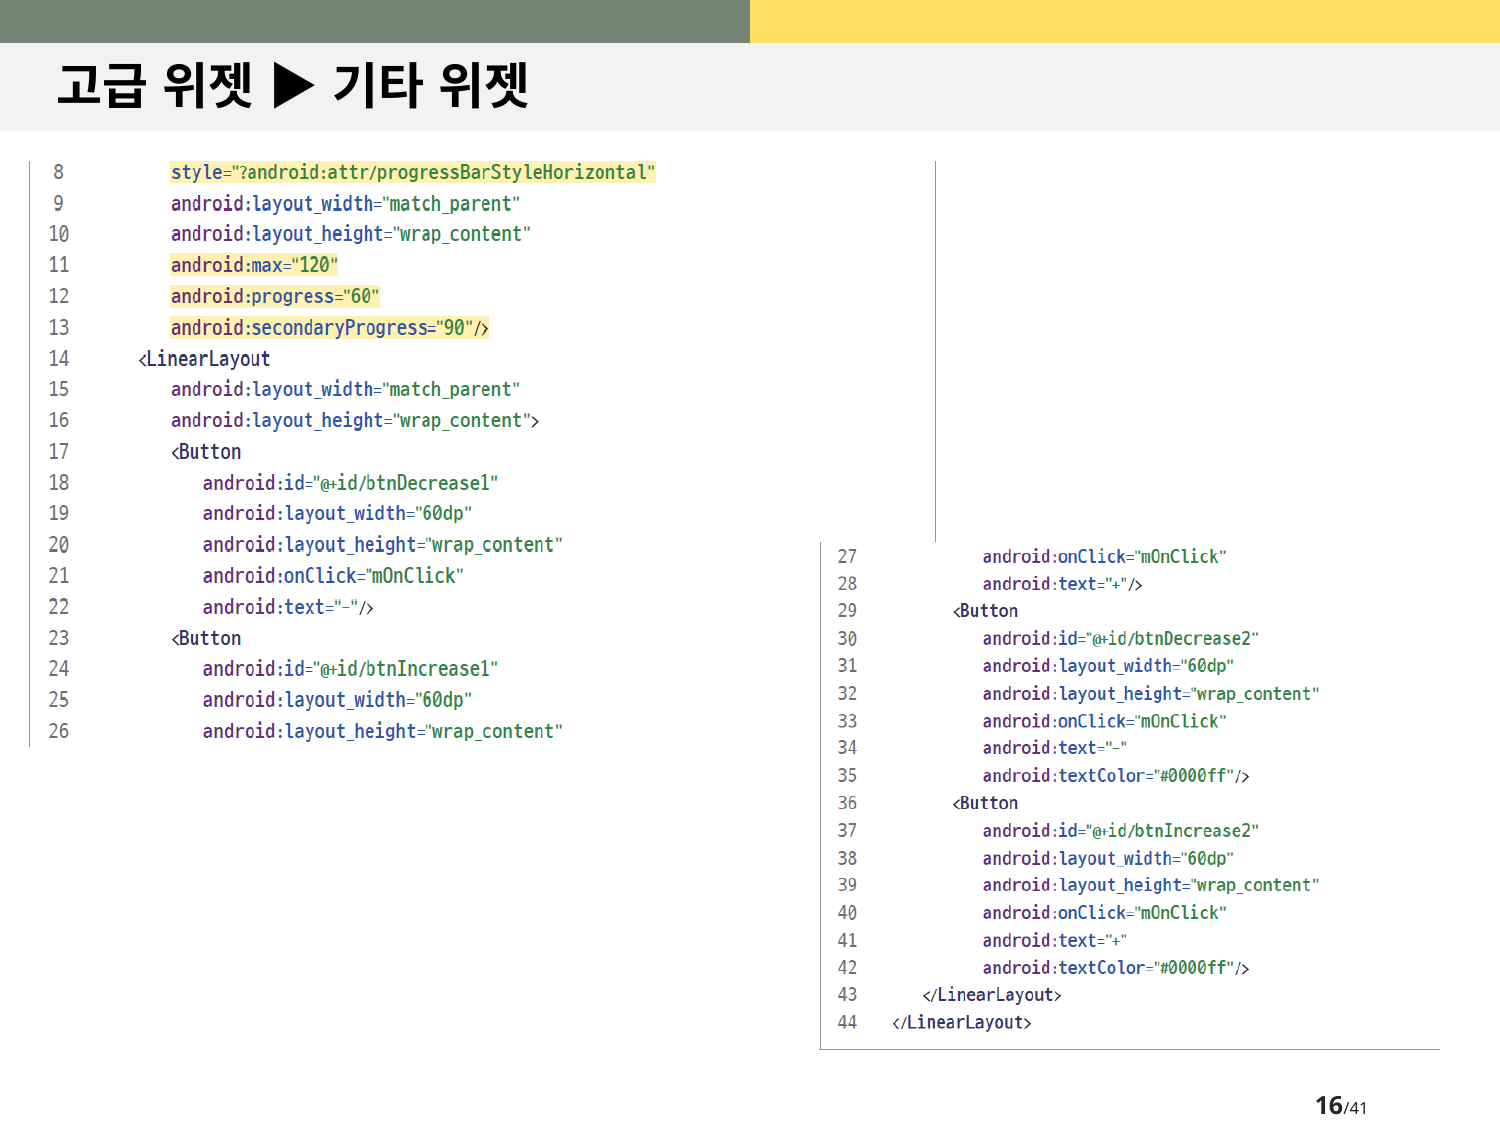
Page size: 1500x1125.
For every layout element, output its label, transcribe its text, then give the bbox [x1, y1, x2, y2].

title 고급 위젯 ▶ 기타 위젯 [41, 42, 1459, 128]
picture [21, 161, 1441, 1053]
